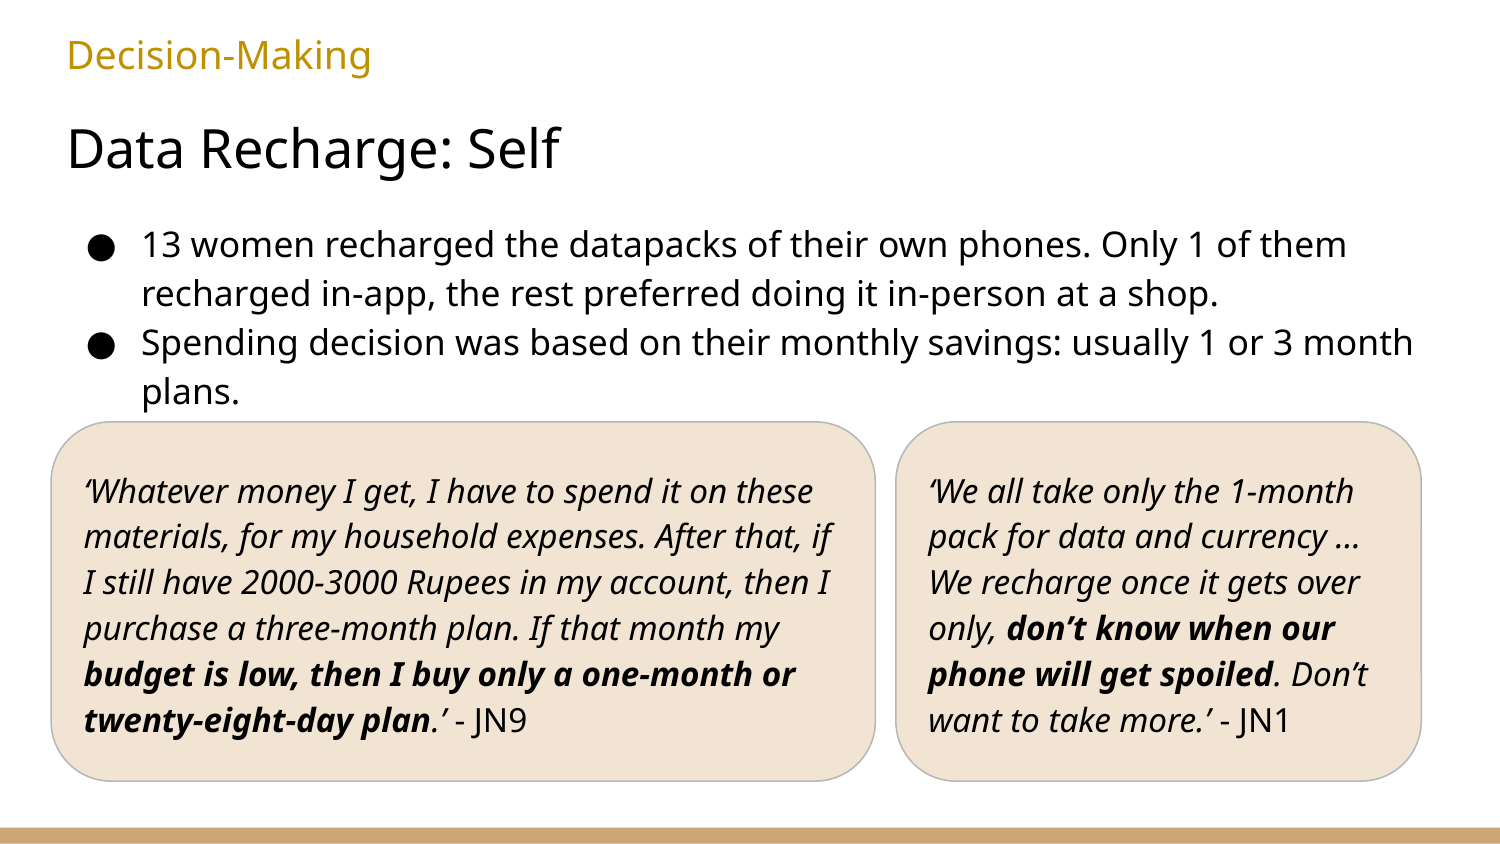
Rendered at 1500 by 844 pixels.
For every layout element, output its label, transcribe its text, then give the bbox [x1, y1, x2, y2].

text_box ‘Whatever money I get, I have to spend it on these materials, for my household expenses. After that, if I still have 2000-3000 Rupees in my account, then I purchase a three-month plan. If that month my budget is low, then I buy only a one-month or twenty-eight-day plan.’ - JN9 [51, 421, 876, 782]
text_box ‘We all take only the 1-month pack for data and currency … We recharge once it gets over only, don’t know when our phone will get spoiled. Don’t want to take more.’ - JN1 [895, 421, 1422, 782]
title Decision-Making [51, 27, 1449, 93]
title Data Recharge: Self [51, 99, 1449, 195]
list 13 women recharged the datapacks of their own phones. Only 1 of them recharged in-app, the rest preferred doing it in-person at a shop. Spending decision was based on their monthly savings: usually 1 or 3 month plans. [51, 200, 1449, 752]
